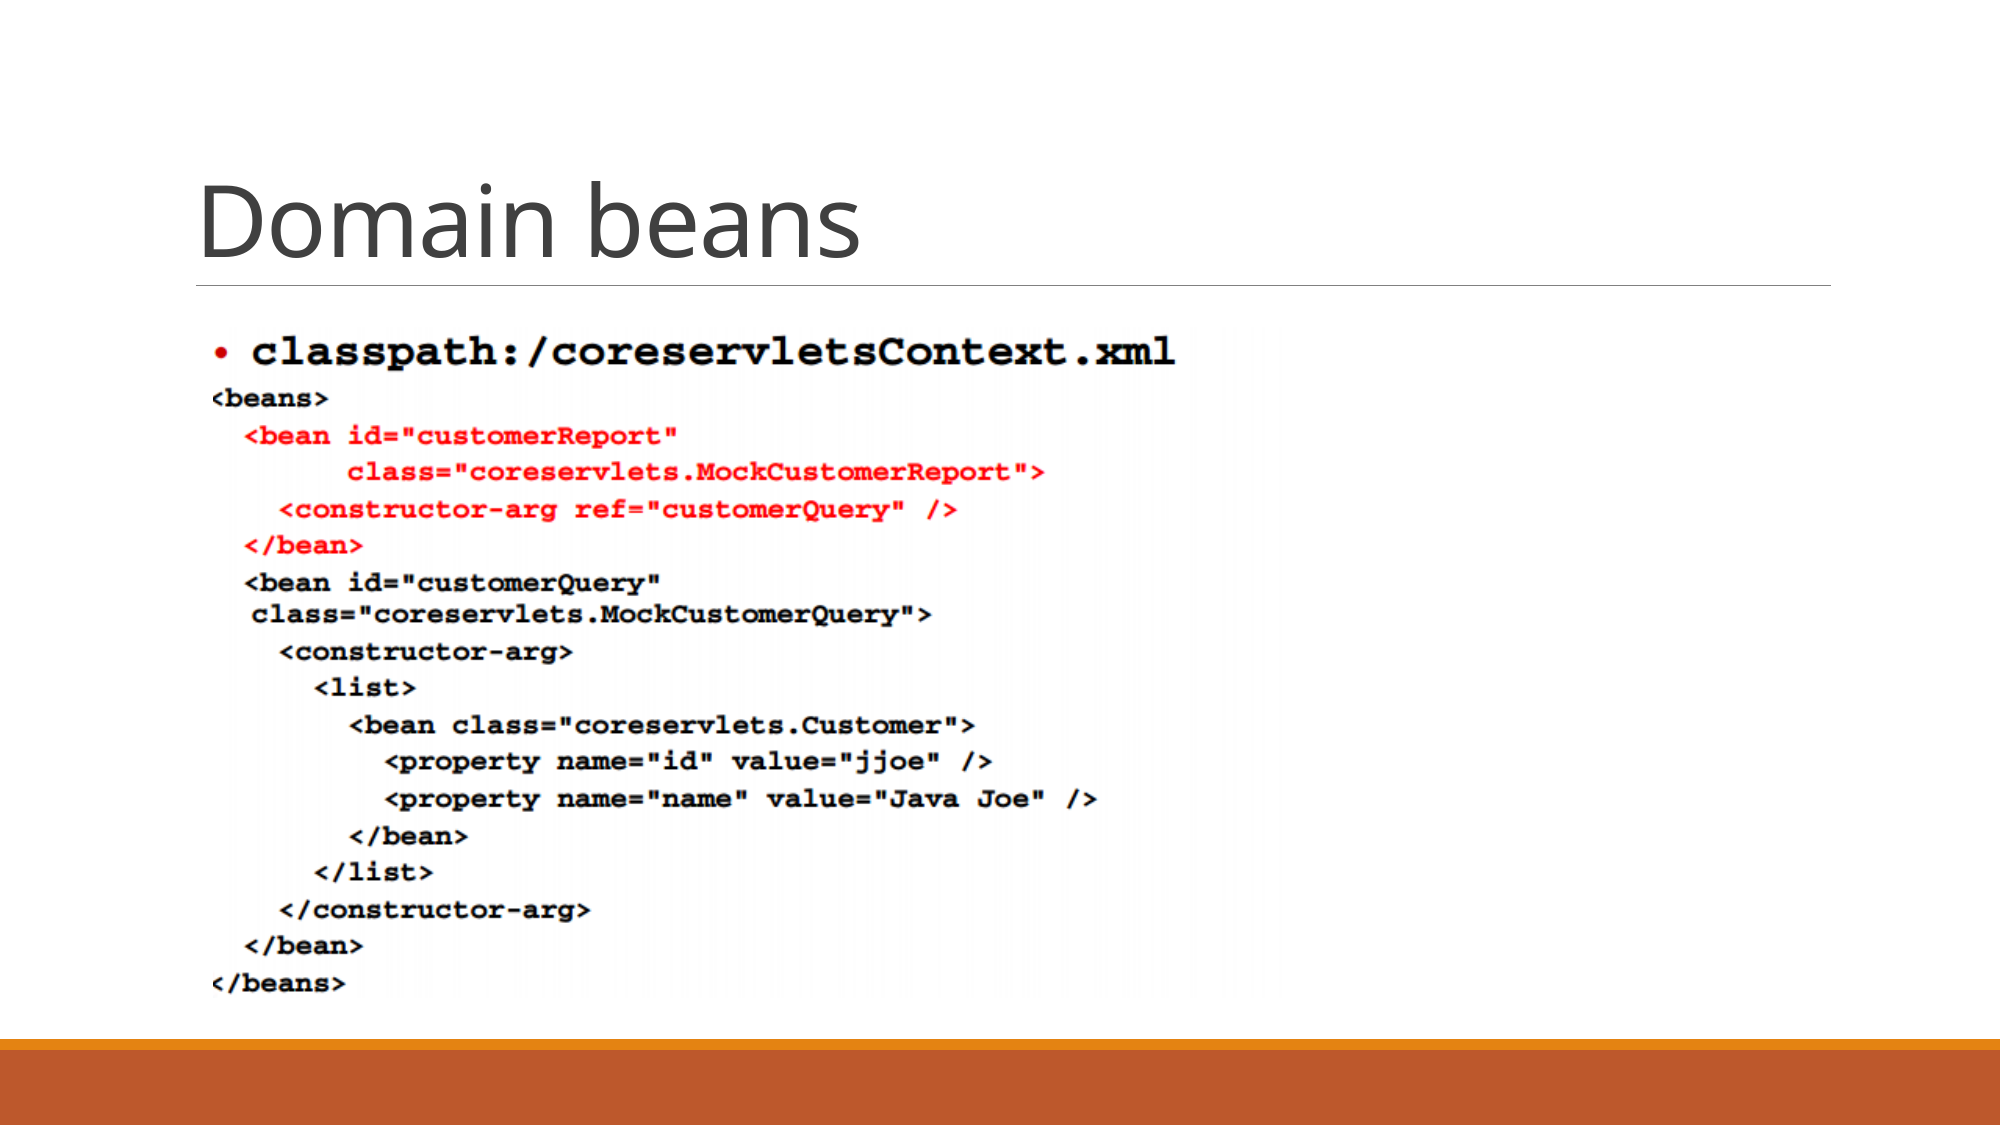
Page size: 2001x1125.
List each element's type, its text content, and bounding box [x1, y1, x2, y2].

picture [213, 326, 1283, 999]
title Domain beans [180, 47, 1830, 285]
